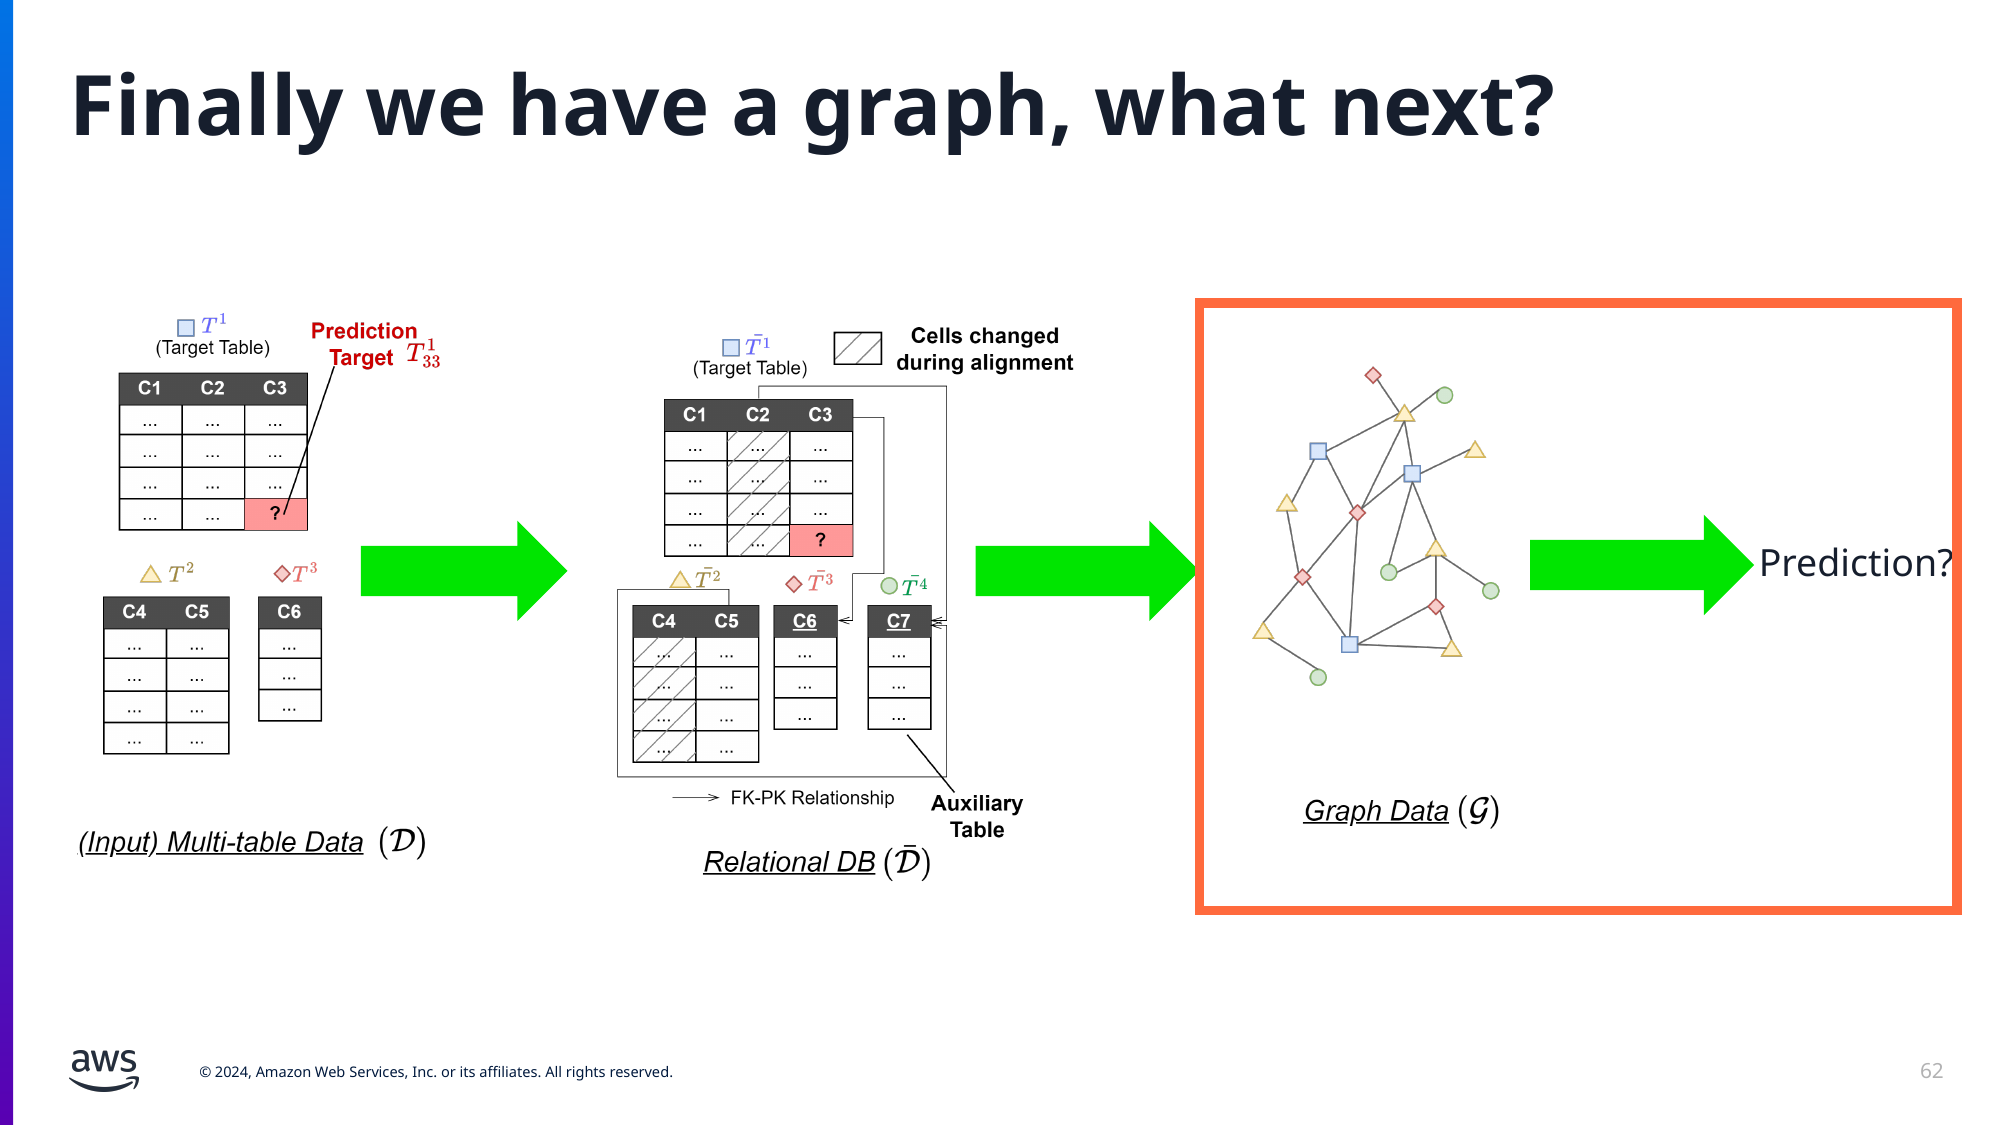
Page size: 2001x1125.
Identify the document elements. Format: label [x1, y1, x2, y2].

slide_number [1493, 1041, 1944, 1102]
picture [1211, 350, 1542, 872]
picture [69, 1050, 139, 1092]
title [69, 56, 1944, 163]
text_box [1096, 302, 1958, 912]
text_box [486, 518, 569, 624]
picture [590, 296, 1096, 926]
picture [56, 277, 486, 903]
